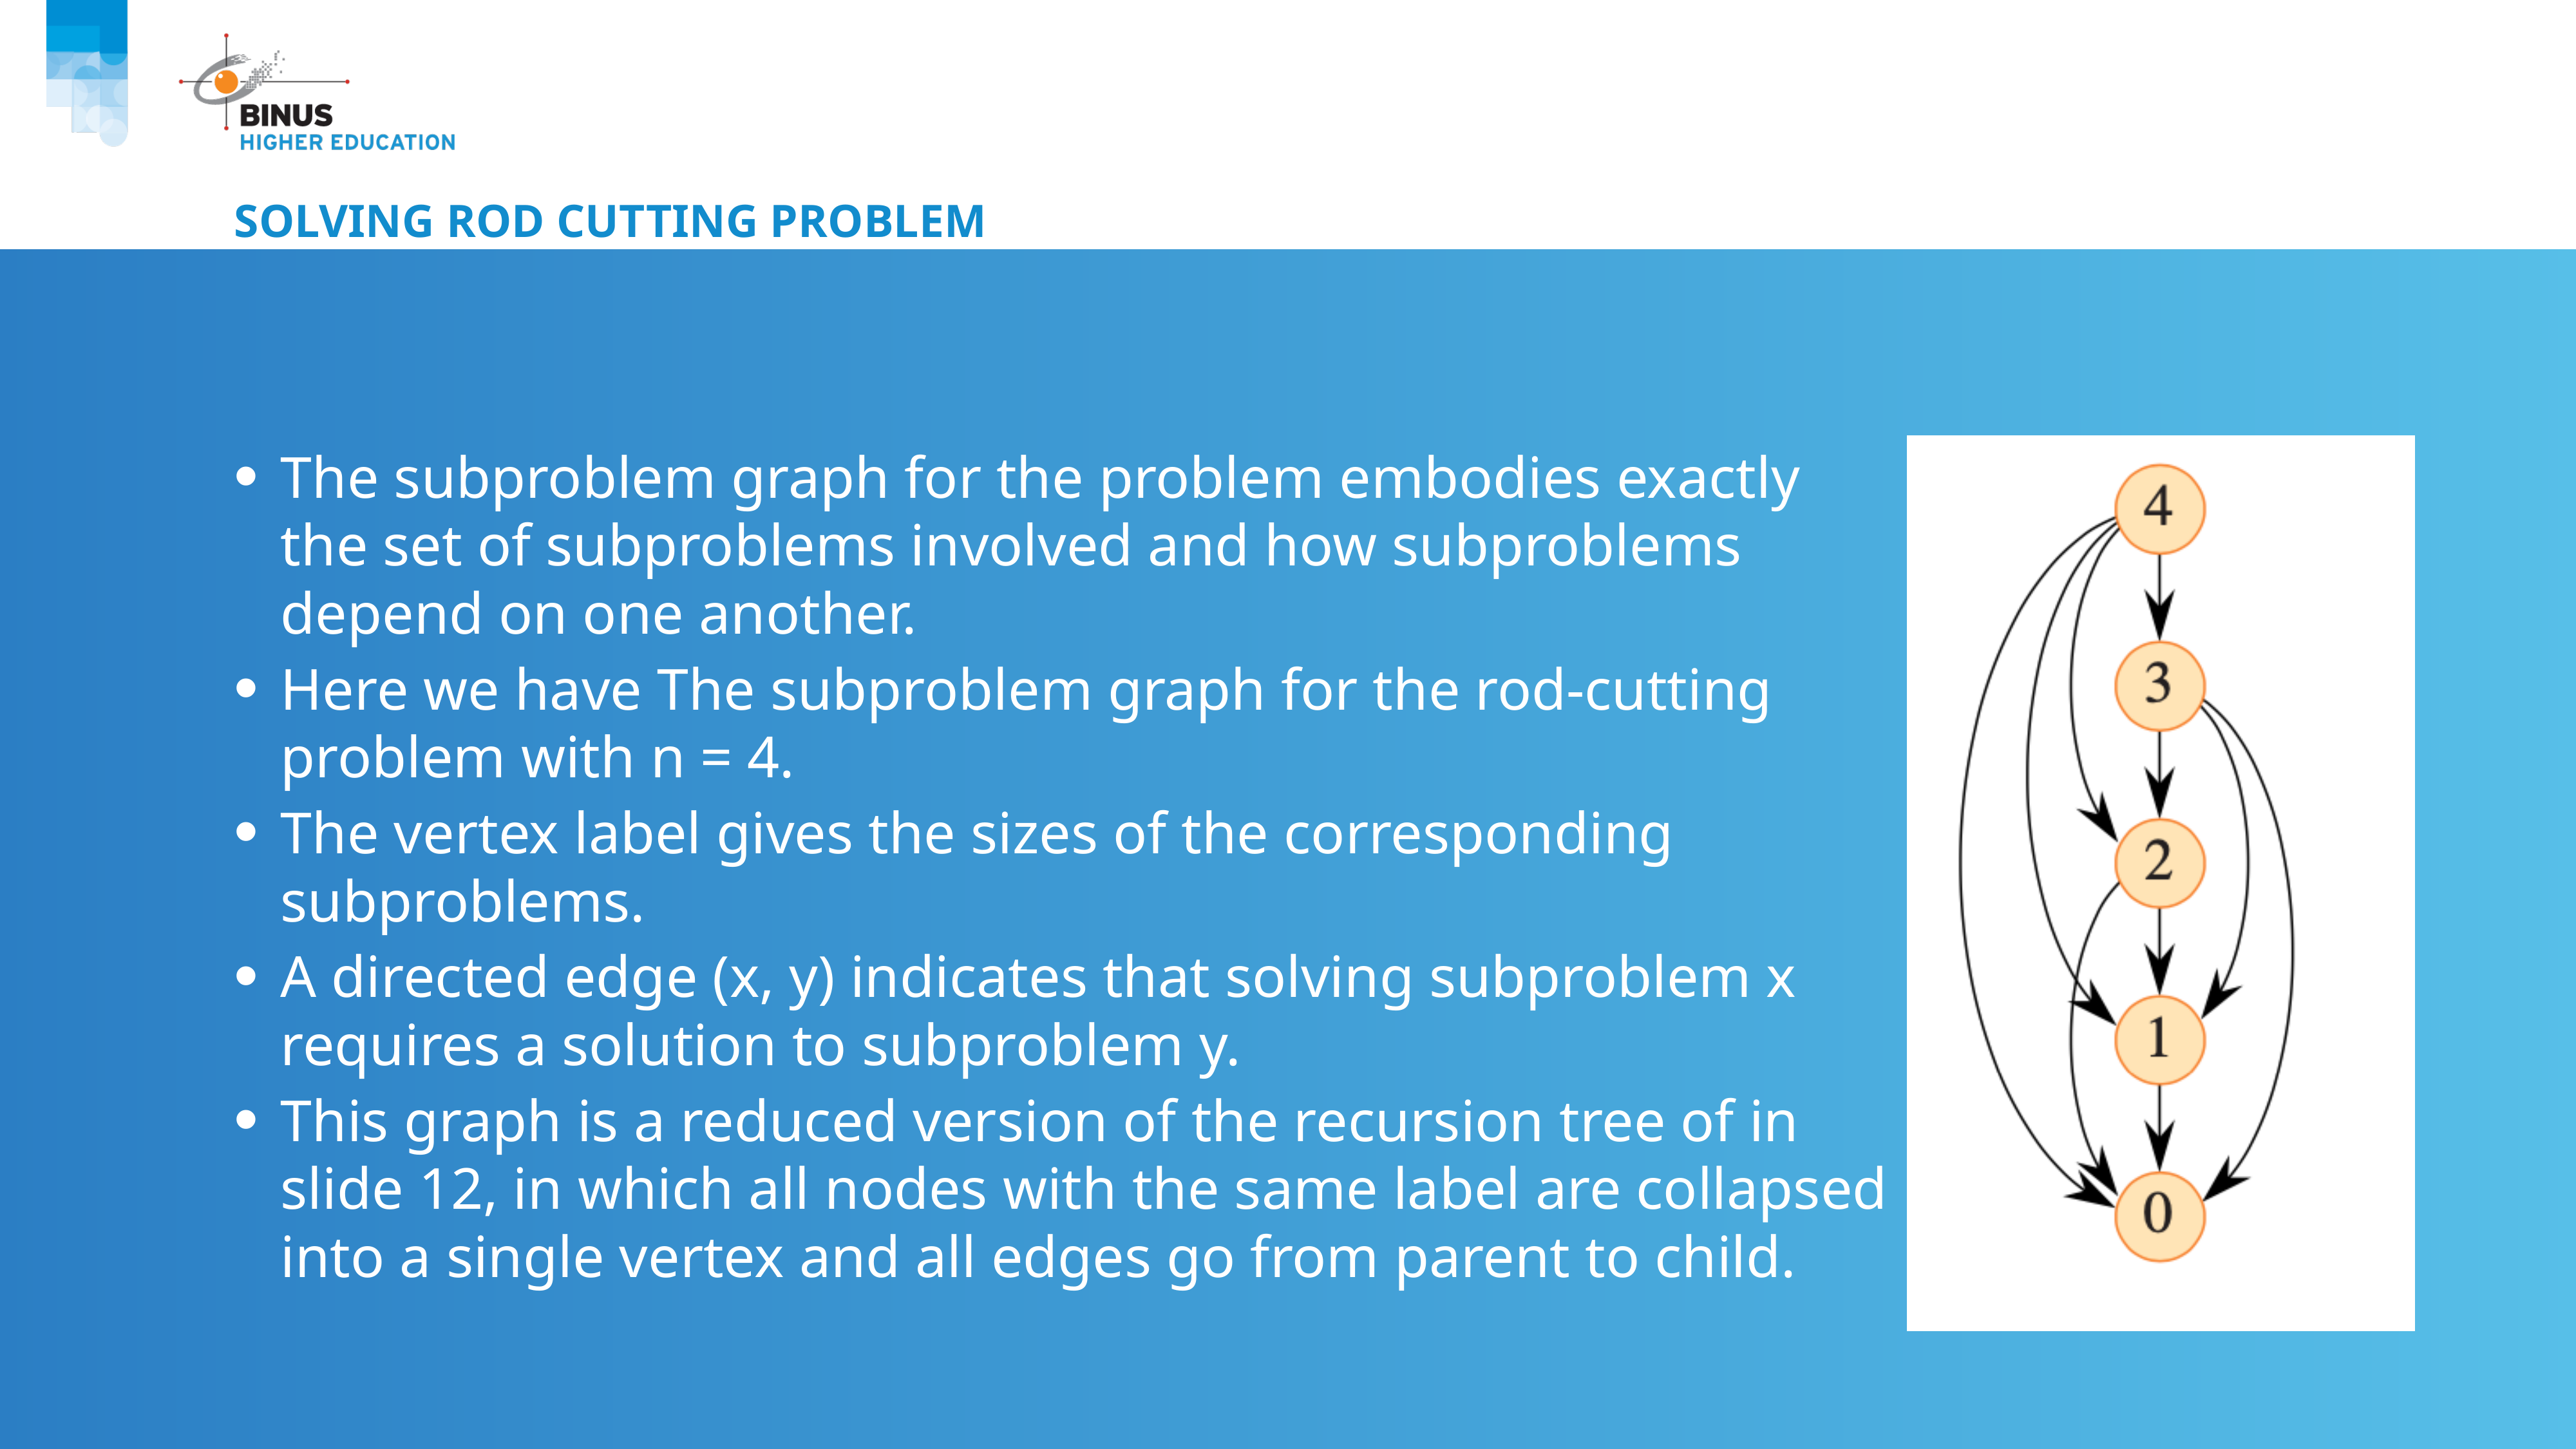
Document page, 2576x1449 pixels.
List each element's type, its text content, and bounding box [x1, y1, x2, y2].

list The subproblem graph for the problem embodies exactly the set of subproblems involved and how subproblems depend on one another. Here we have The subproblem graph for the rod-cutting problem with n = 4. The vertex label gives the sizes of the corresponding subproblems. A directed edge (x, y) indicates that solving subproblem x requires a solution to subproblem y. This graph is a reduced version of the recursion tree of in slide 12, in which all nodes with the same label are collapsed into a single vertex and all edges go from parent to child. [228, 435, 1908, 1337]
picture [1906, 435, 2416, 1331]
title Solving Rod cutting problem [228, 197, 1784, 252]
picture [46, 0, 455, 154]
